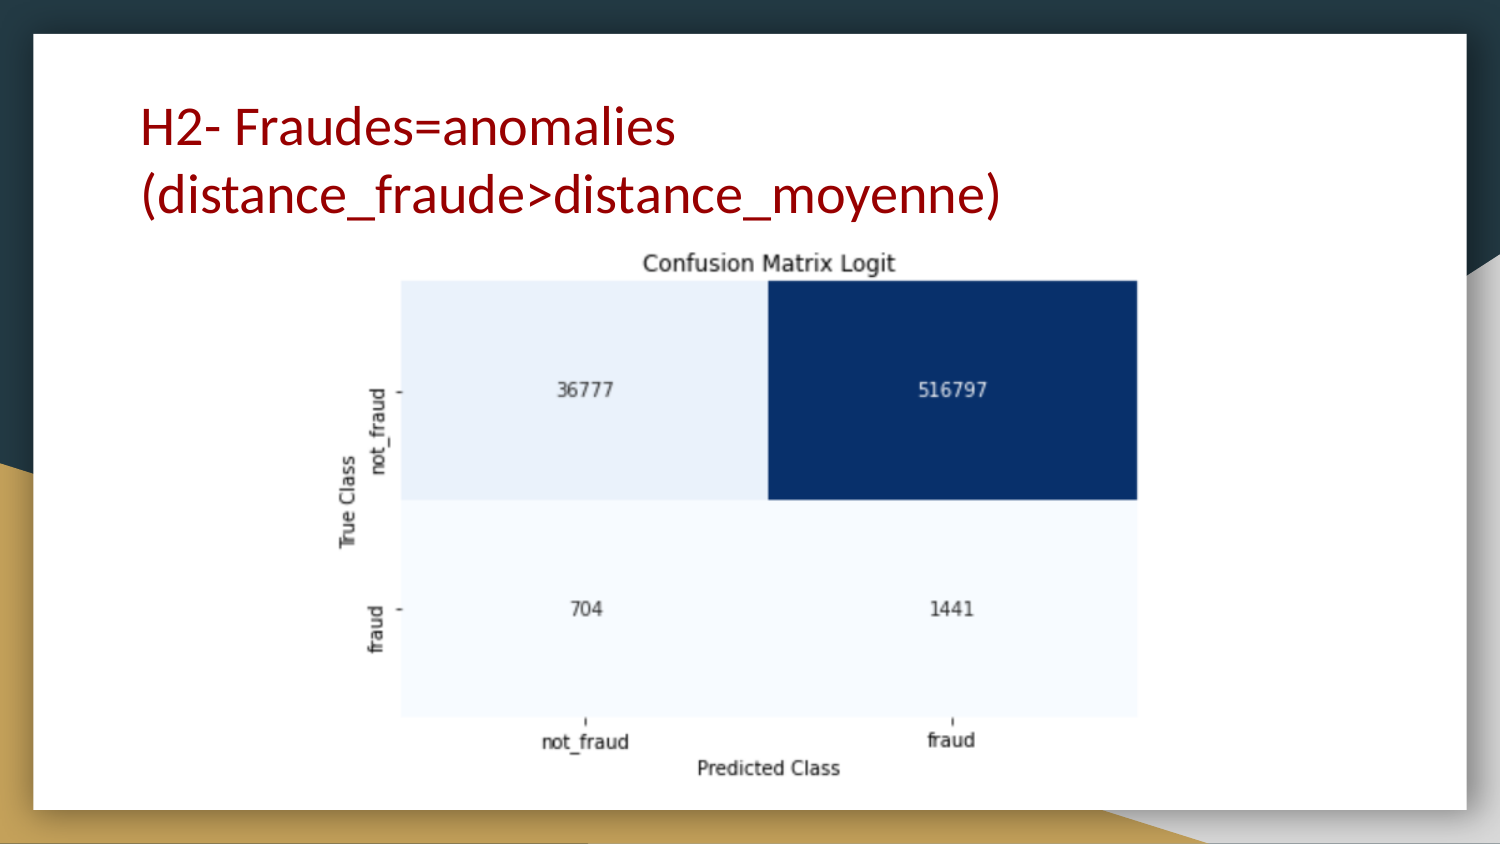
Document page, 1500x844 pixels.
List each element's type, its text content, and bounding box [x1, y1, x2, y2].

text_box H2- Fraudes=anomalies (distance_fraude>distance_moyenne) [125, 74, 1353, 240]
picture [337, 241, 1141, 794]
